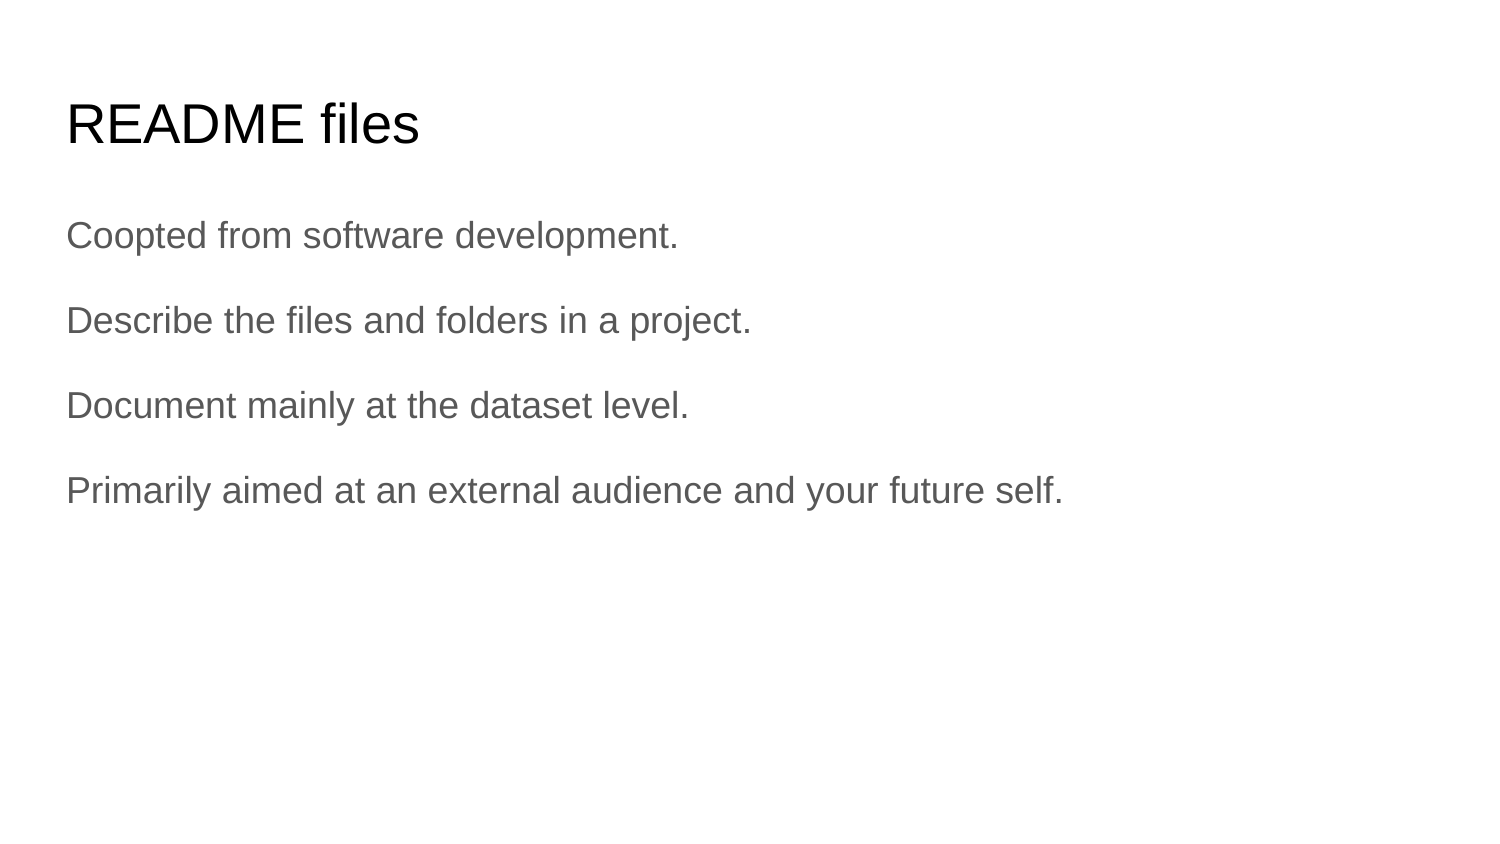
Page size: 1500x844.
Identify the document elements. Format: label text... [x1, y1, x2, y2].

title README files [50, 72, 1450, 168]
list Coopted from software development. Describe the files and folders in a project. Document mainly at the dataset level. Primarily aimed at an external audience and your future self. [50, 188, 1450, 750]
